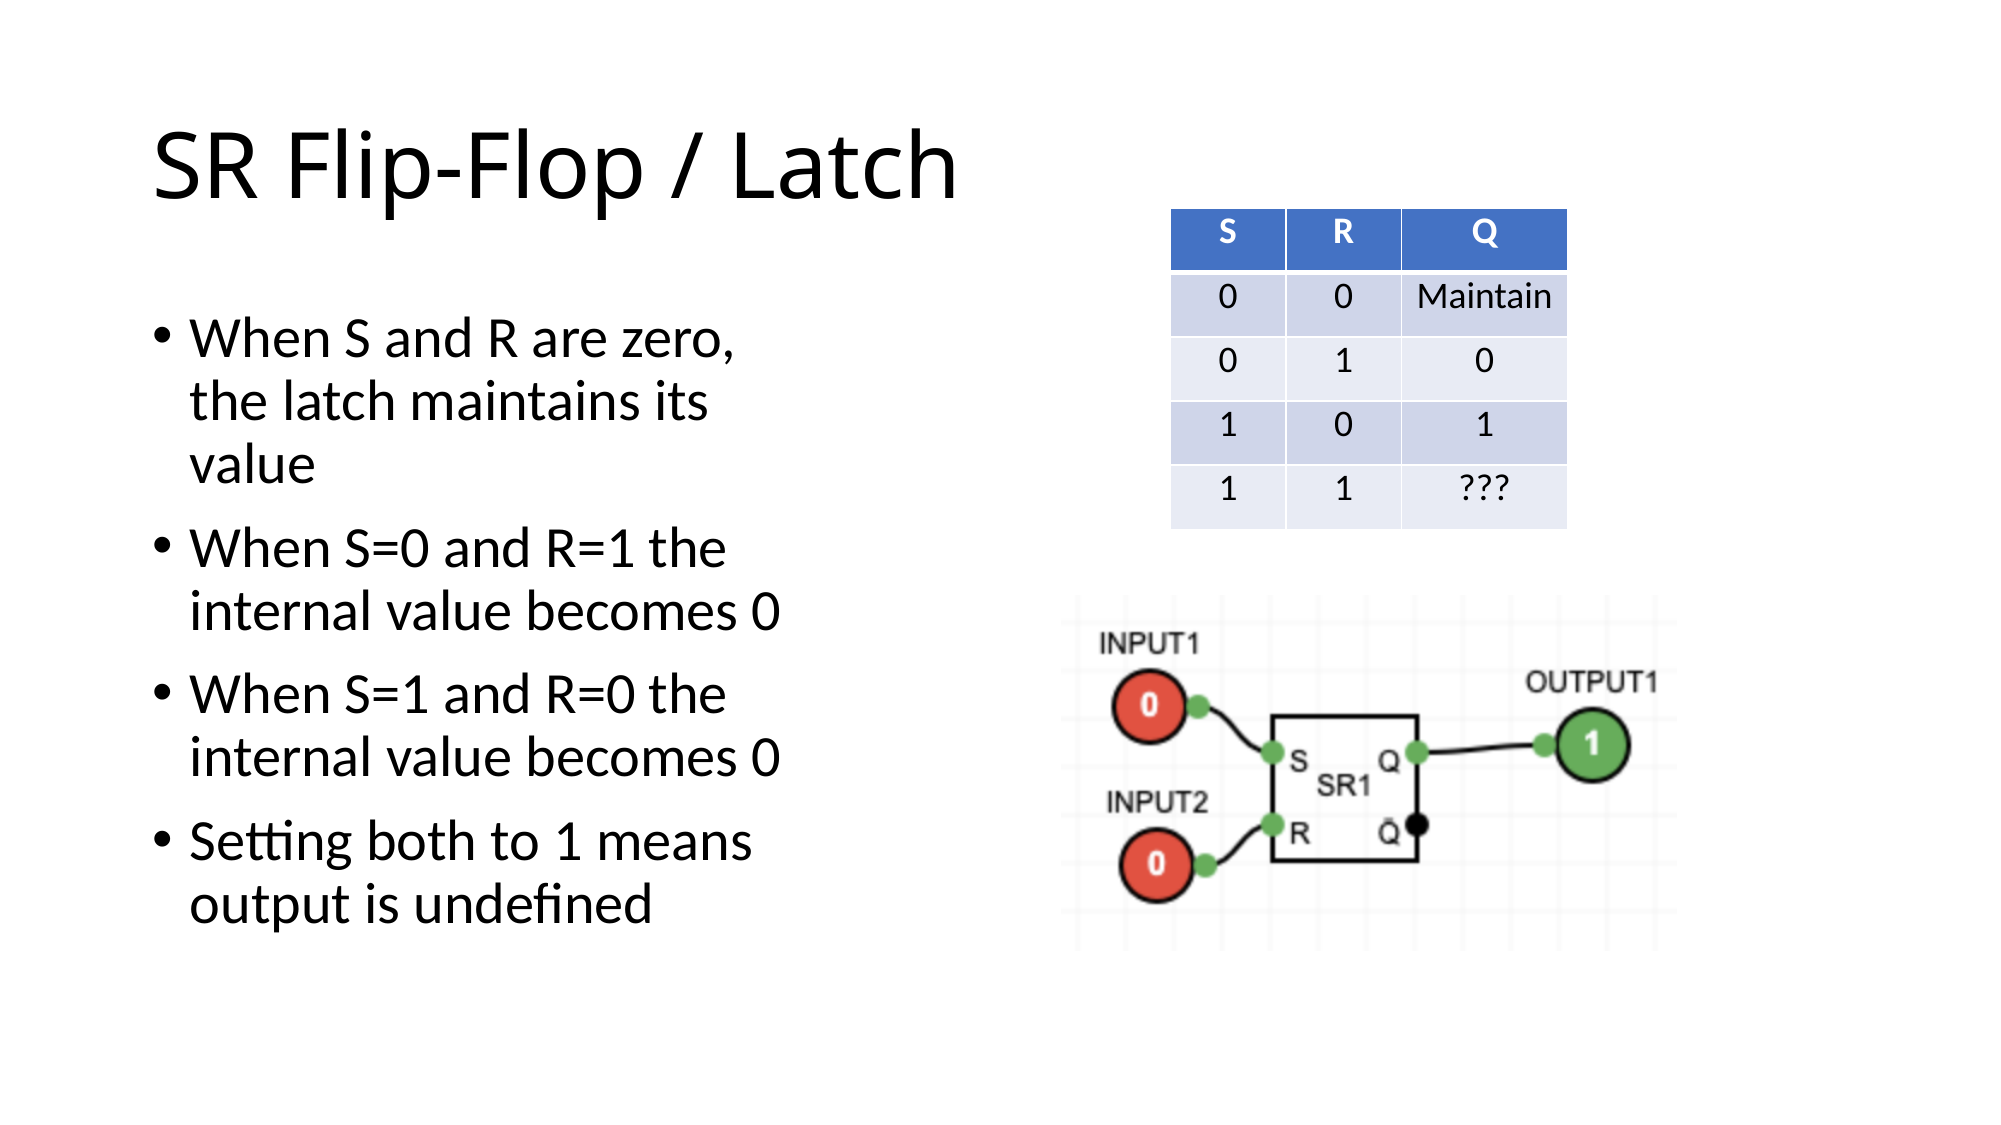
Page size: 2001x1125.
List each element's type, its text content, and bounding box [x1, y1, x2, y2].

table_cell 0 [1402, 338, 1567, 400]
table_header S [1171, 209, 1285, 270]
list When S and R are zero, the latch maintains its value When S=0 and R=1 the internal value becomes 0 When S=1 and R=0 the internal value becomes 0 Setting both to 1 means output is undefined [137, 299, 830, 1014]
table_cell 1 [1287, 466, 1401, 529]
table_cell Maintain [1402, 275, 1567, 336]
table_cell 0 [1171, 338, 1285, 400]
table_header Q [1402, 209, 1567, 270]
table_cell 1 [1171, 466, 1285, 529]
table_cell 1 [1171, 402, 1285, 464]
picture [1061, 595, 1677, 951]
table_cell 1 [1402, 402, 1567, 464]
table_cell 0 [1287, 275, 1401, 336]
table_cell 1 [1287, 338, 1401, 400]
title SR Flip-Flop / Latch [137, 59, 1863, 278]
table_cell 0 [1171, 275, 1285, 336]
table_header R [1287, 209, 1401, 270]
table_cell 0 [1287, 402, 1401, 464]
table_cell ??? [1402, 466, 1567, 529]
